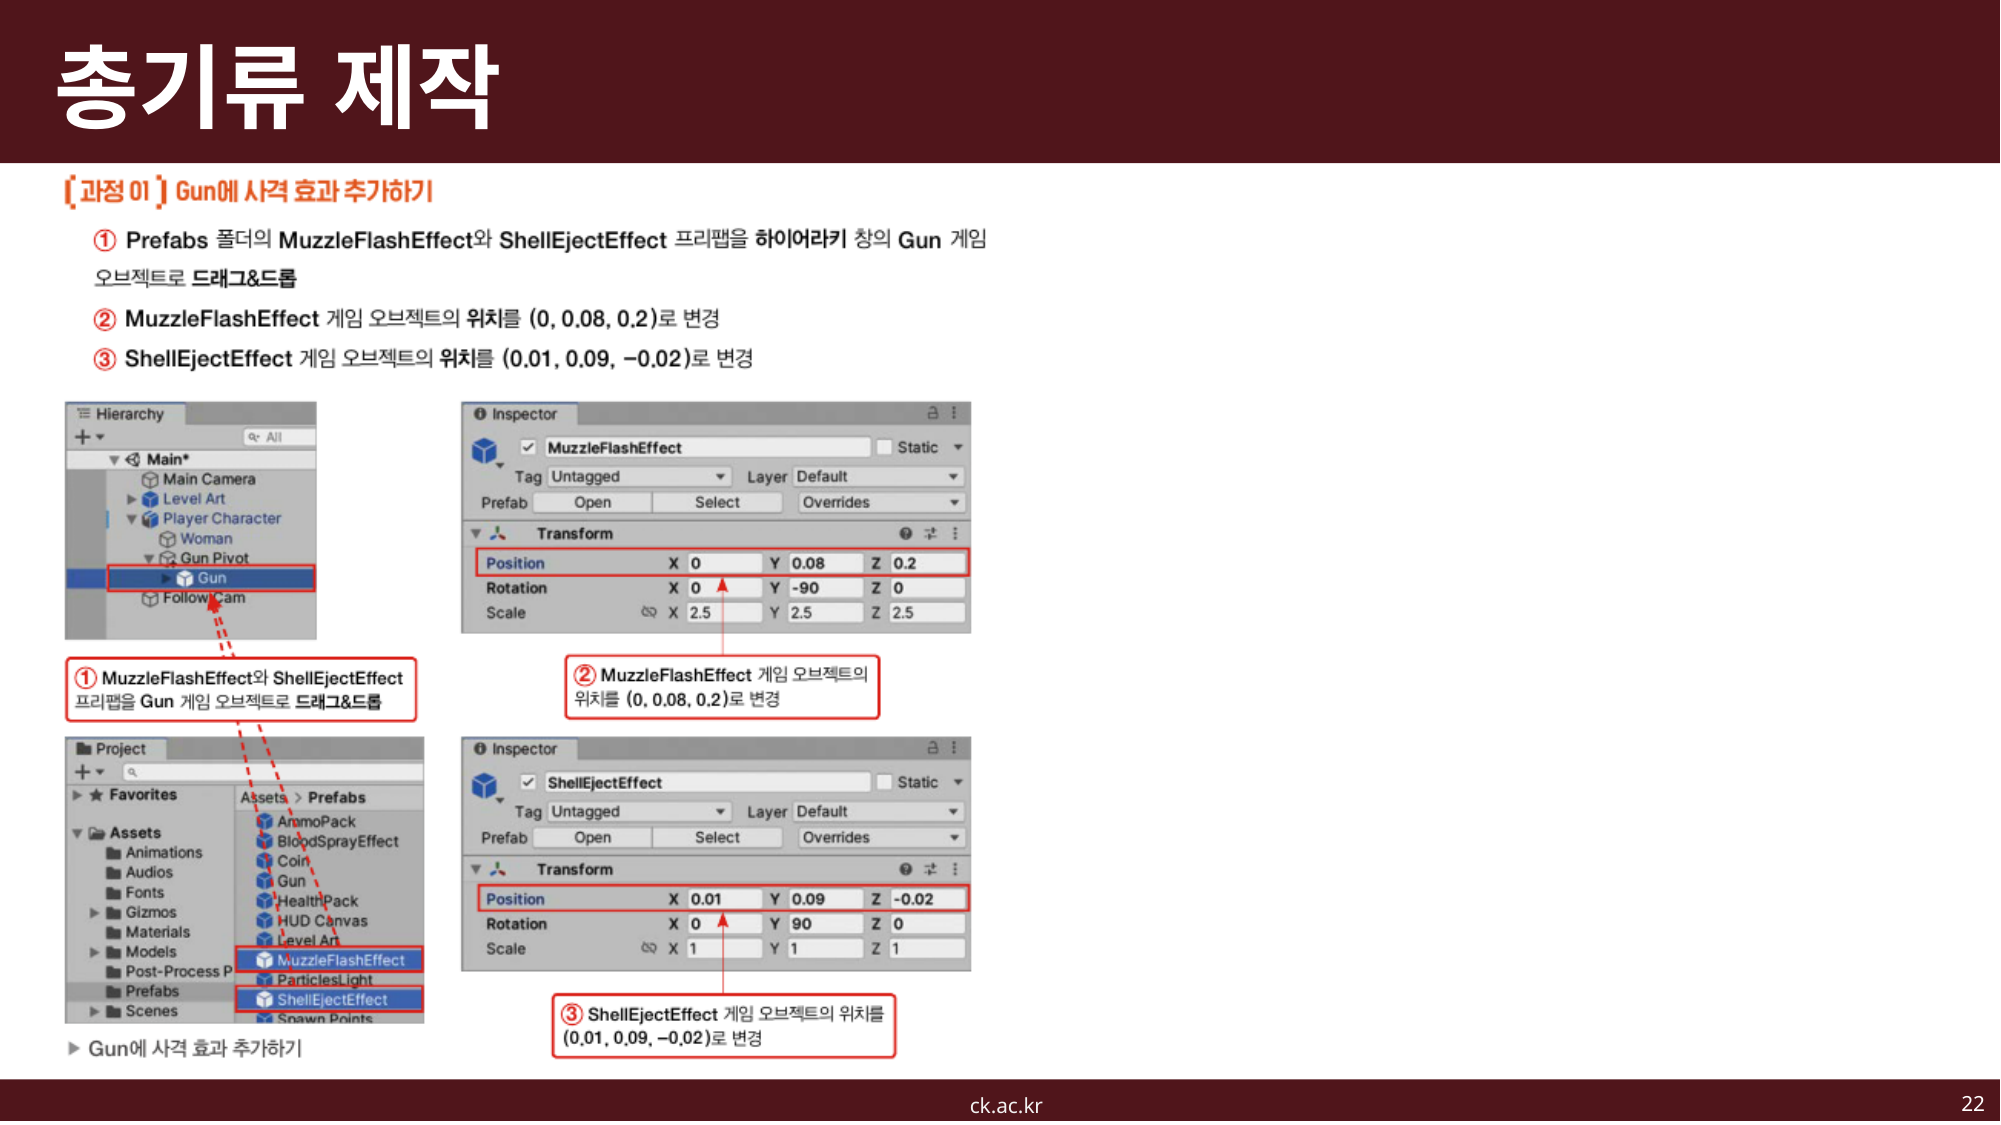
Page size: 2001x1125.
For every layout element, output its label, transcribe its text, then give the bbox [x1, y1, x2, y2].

footer ck.ac.kr [949, 1084, 1064, 1125]
slide_number 22 [1911, 1083, 2000, 1125]
title 총기류 제작 [39, 34, 1289, 149]
picture [39, 167, 1036, 1067]
